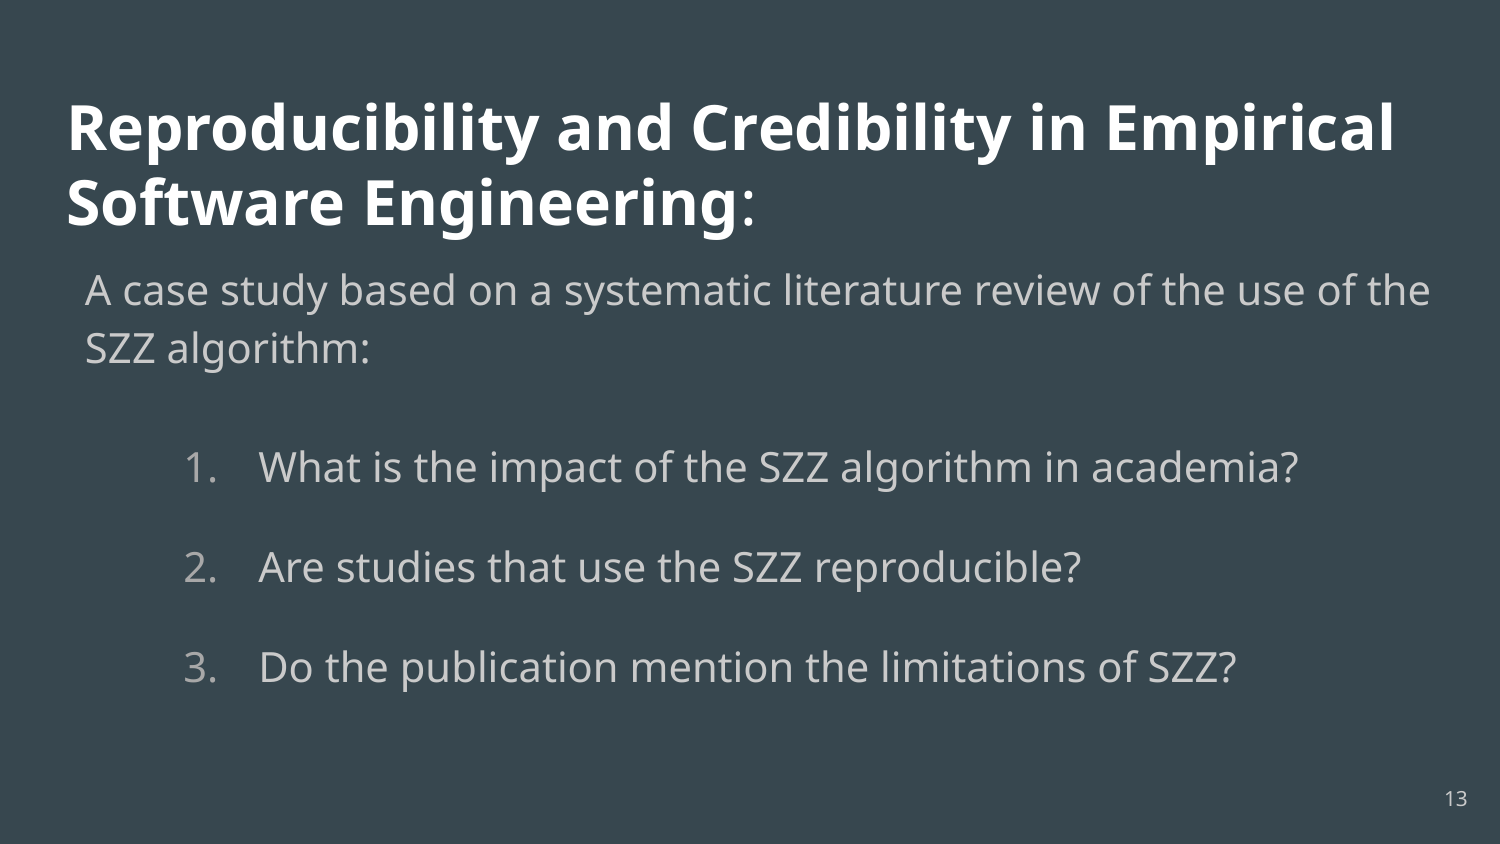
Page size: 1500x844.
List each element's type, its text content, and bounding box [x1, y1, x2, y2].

list A case study based on a systematic literature review of the use of the SZZ algorithm: [51, 241, 1449, 750]
title Reproducibility and Credibility in Empirical Software Engineering: [51, 72, 1449, 167]
text_box What is the impact of the SZZ algorithm in academia? Are studies that use the SZZ reproducible? Do the publication mention the limitations of SZZ? [154, 433, 1346, 699]
slide_number 13 [1392, 767, 1483, 833]
